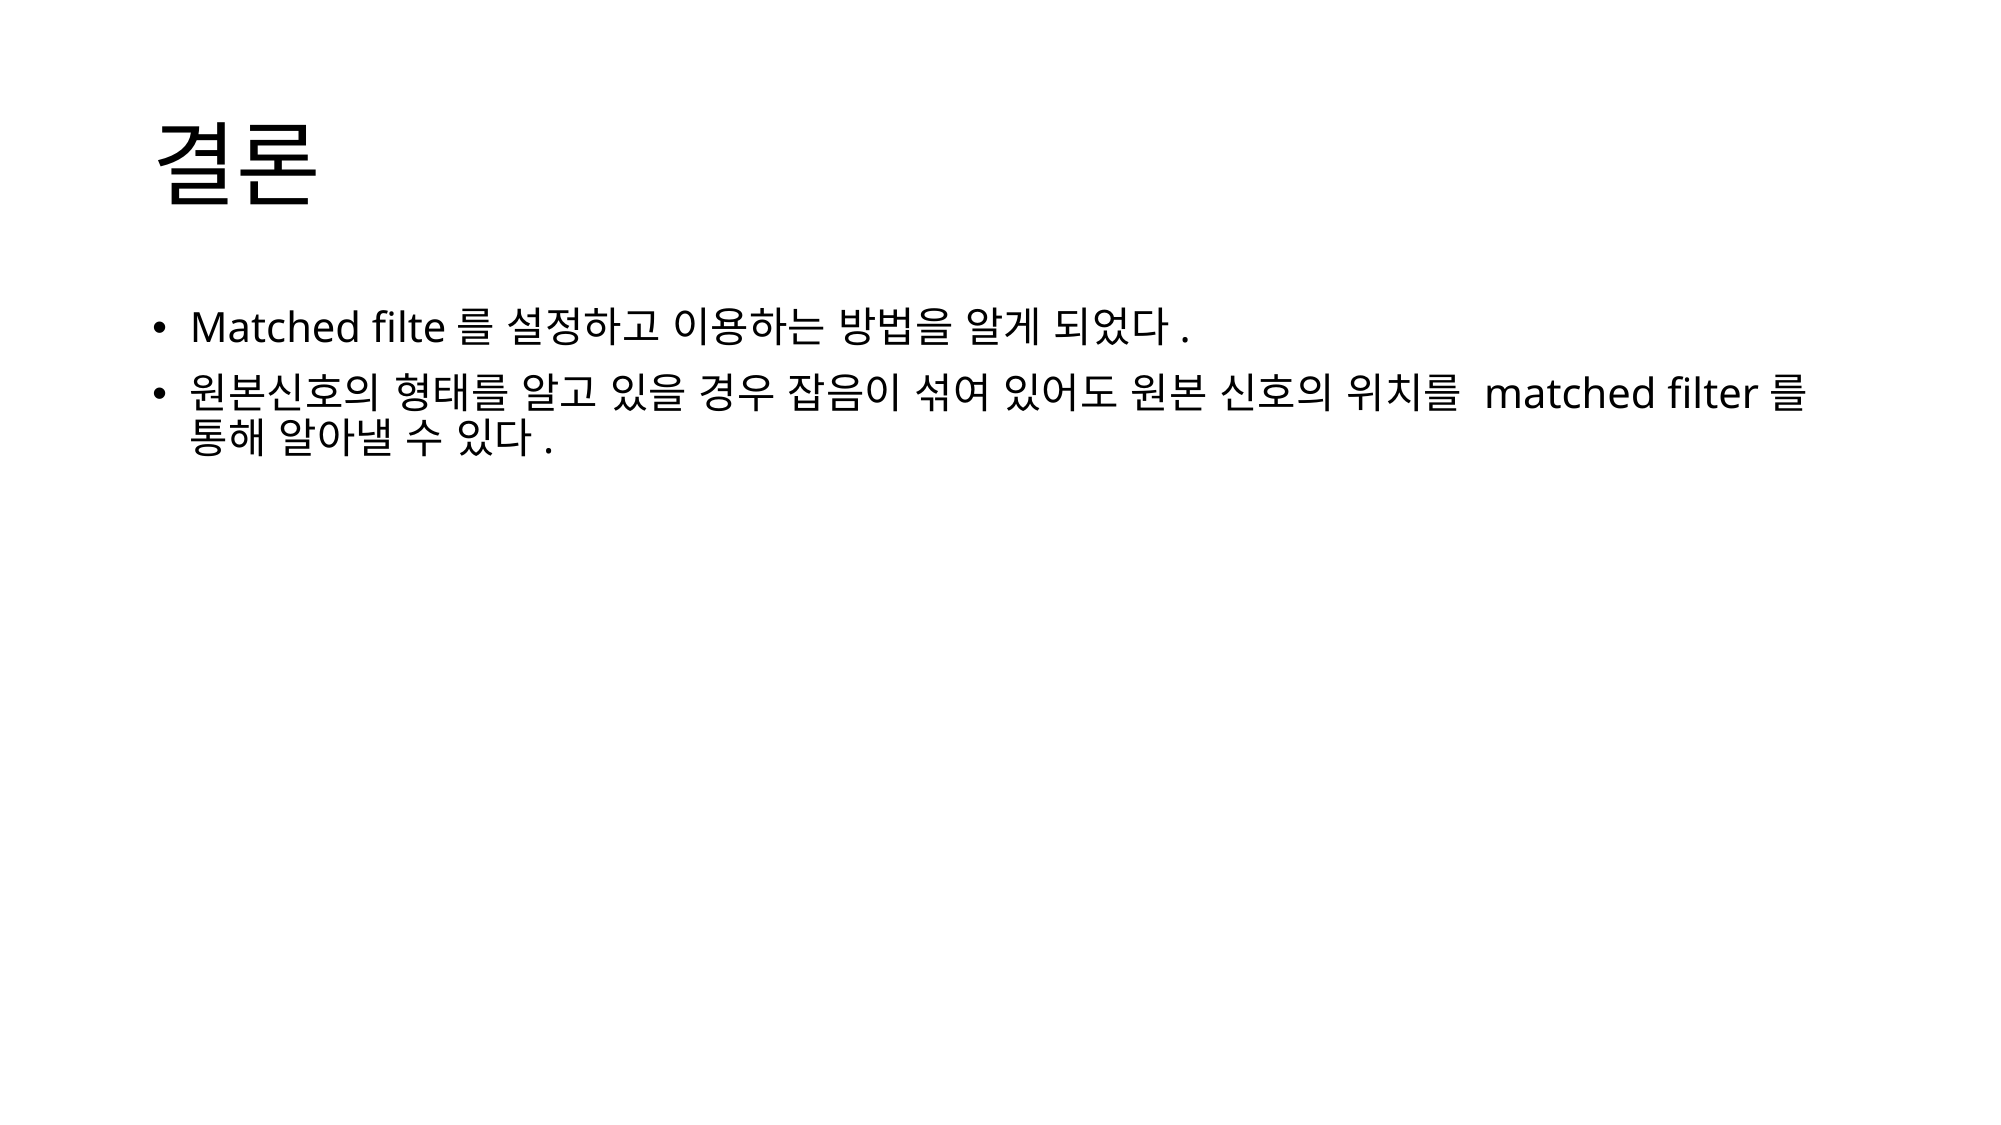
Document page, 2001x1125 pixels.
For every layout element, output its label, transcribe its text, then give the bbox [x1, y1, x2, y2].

list Matched filte를 설정하고 이용하는 방법을 알게 되었다. 원본신호의 형태를 알고 있을 경우 잡음이 섞여 있어도 원본 신호의 위치를 matched filter를 통해 알아낼 수 있다. [137, 299, 1863, 1014]
title 결론 [137, 59, 1863, 278]
